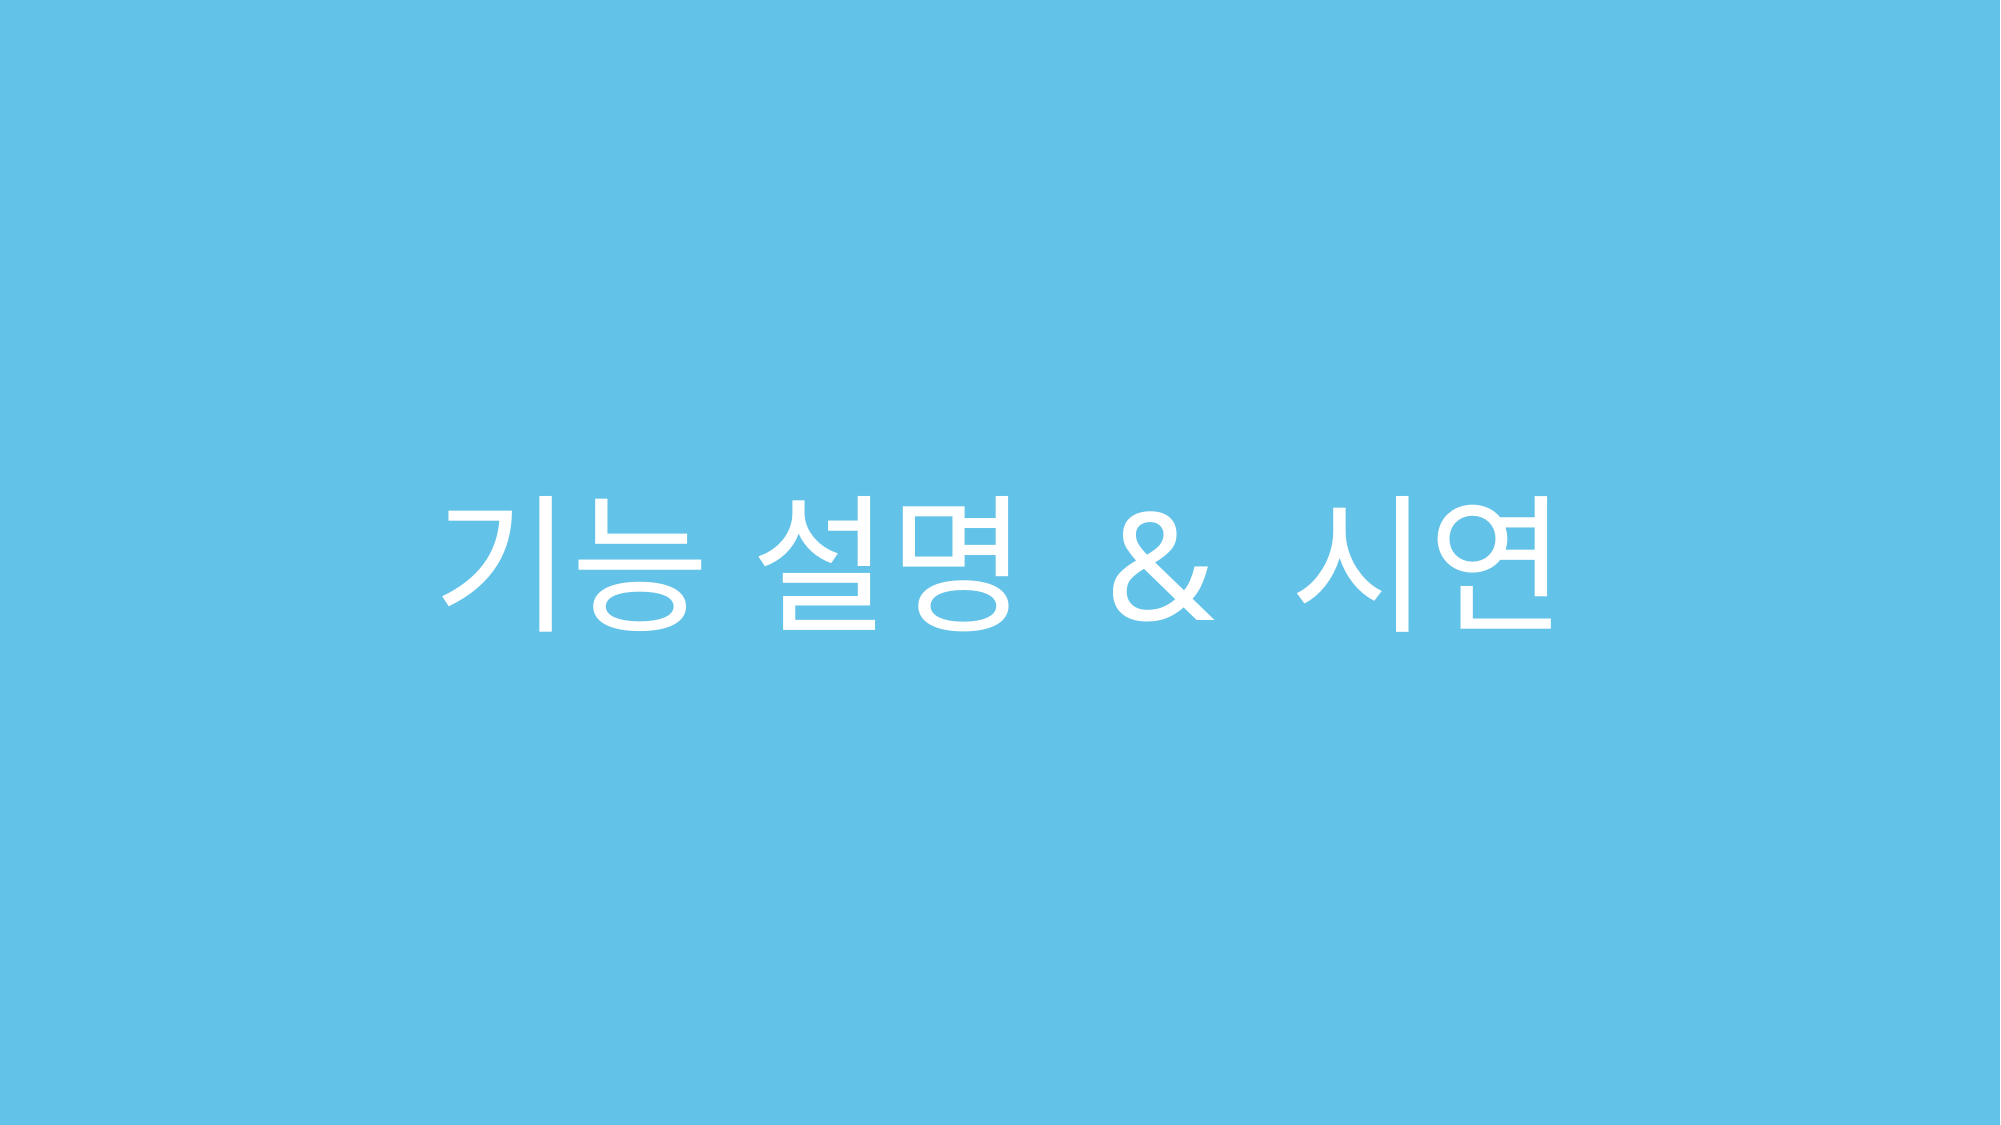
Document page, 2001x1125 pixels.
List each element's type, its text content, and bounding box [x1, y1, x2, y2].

text_box 기능 설명 & 시연 [418, 463, 1582, 659]
